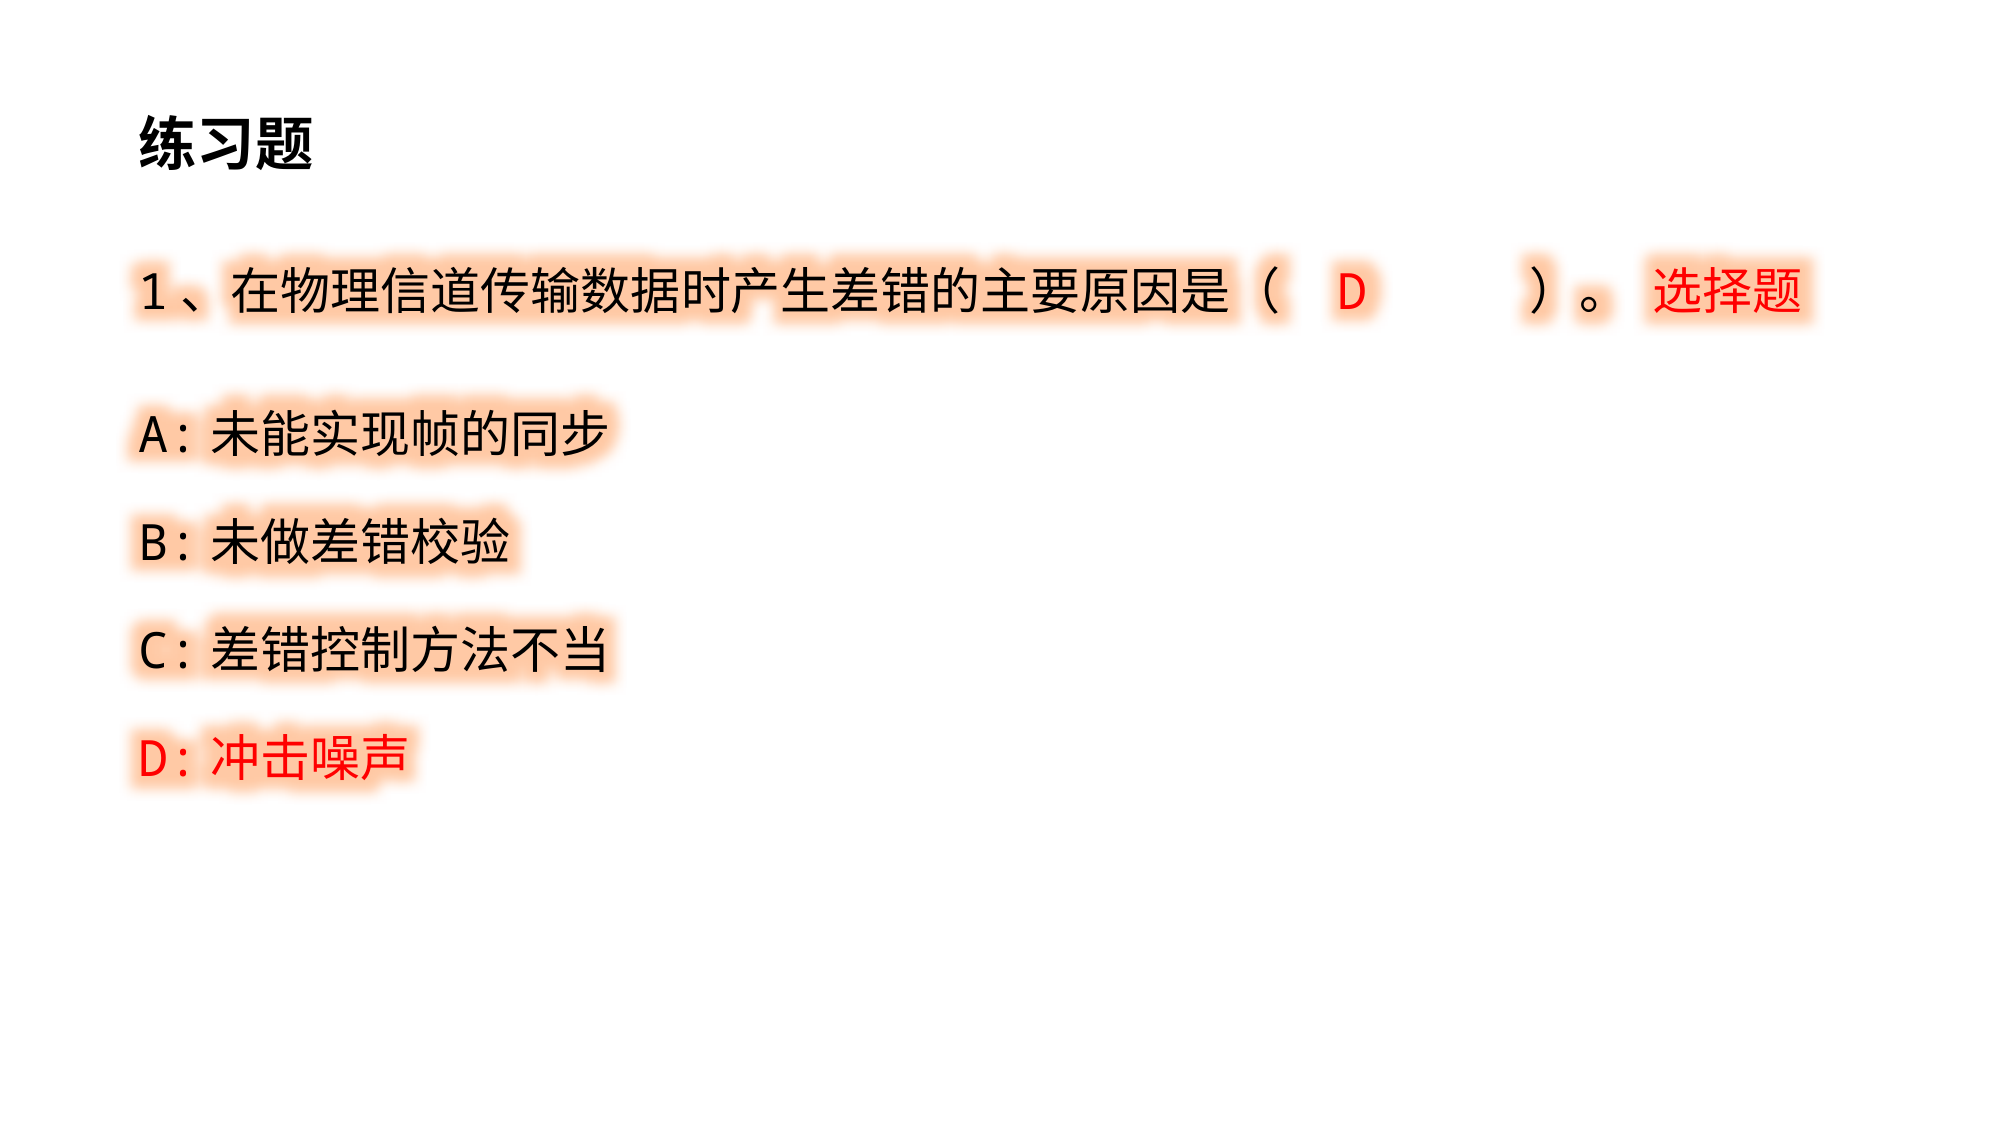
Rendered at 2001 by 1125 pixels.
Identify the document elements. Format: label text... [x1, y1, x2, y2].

text_box 练习题 [120, 97, 1568, 187]
text_box 1、在物理信道传输数据时产生差错的主要原因是（ D ）。 选择题 A:未能实现帧的同步 B:未做差错校验 C:差错控制方法不当 D:冲击噪声 [120, 219, 1839, 1047]
text_box L=800bit R=1Gbit/s v=200000km/s 求D？ D=（(L/R)*v）/2=80m [113, 212, 1847, 1055]
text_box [117, 216, 1843, 1051]
